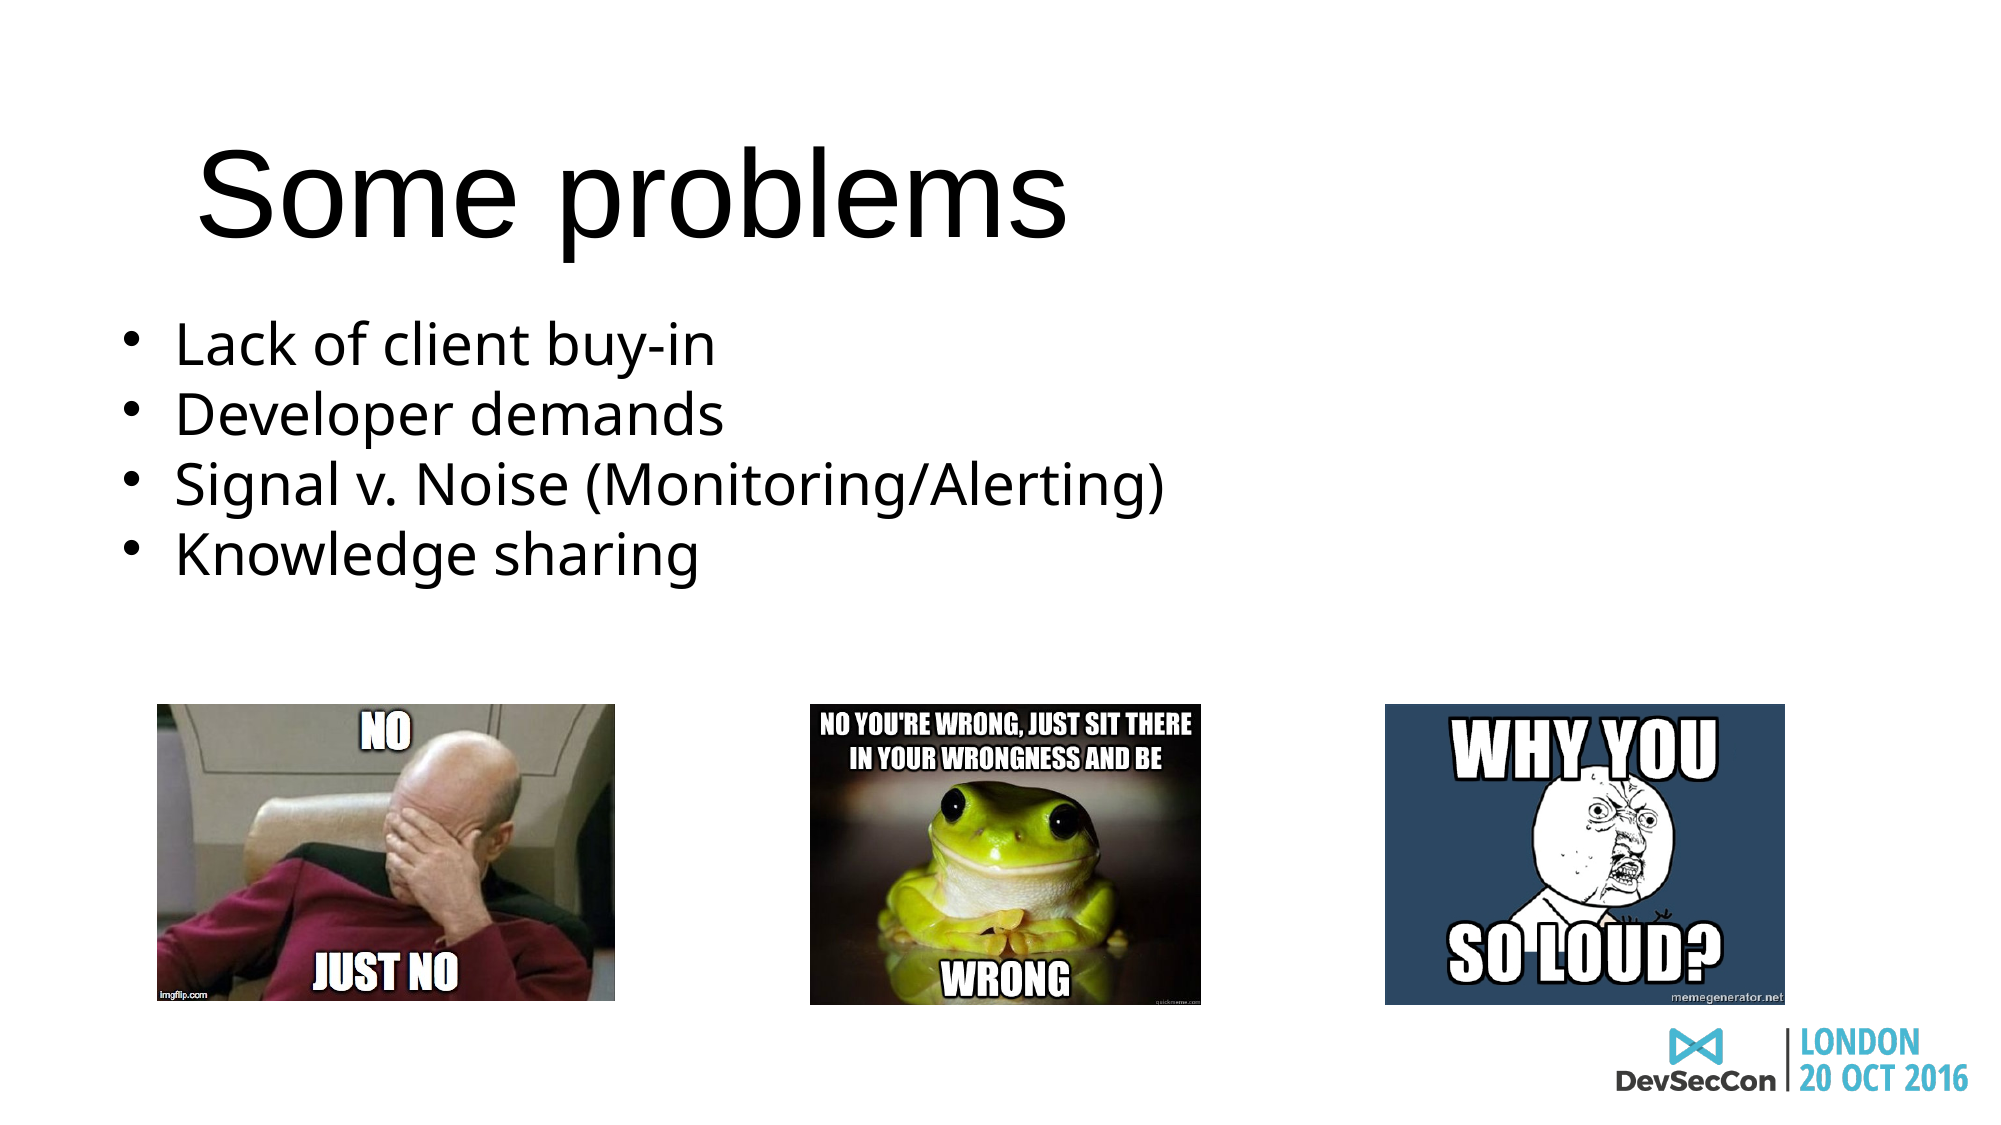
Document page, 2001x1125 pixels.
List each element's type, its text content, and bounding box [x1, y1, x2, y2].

picture [809, 704, 1201, 1005]
picture [157, 704, 616, 1002]
text_box Some problems [179, 104, 1086, 260]
picture [1385, 704, 1786, 1005]
text_box Lack of client buy-in Developer demands Signal v. Noise (Monitoring/Alerting) Knowledge sharing [89, 299, 1909, 1014]
picture [1609, 1014, 1985, 1105]
